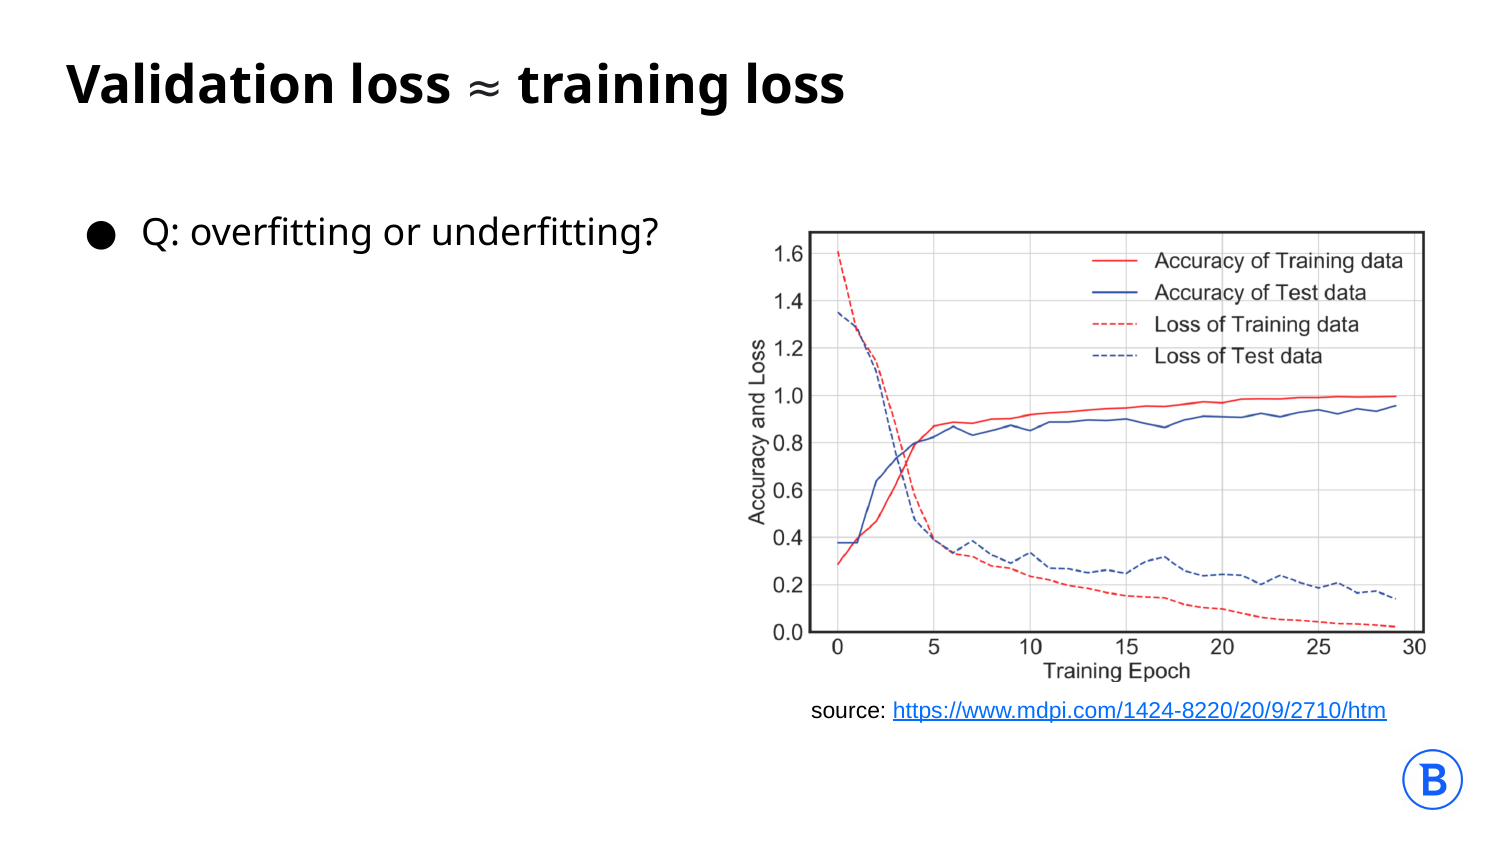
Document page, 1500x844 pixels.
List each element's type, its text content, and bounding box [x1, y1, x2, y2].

title Validation loss ≈ training loss [51, 35, 1449, 130]
picture [741, 226, 1428, 682]
list Q: overfitting or underfitting? [51, 193, 726, 754]
text_box source: https://www.mdpi.com/1424-8220/20/9/2710/htm [795, 681, 1449, 737]
picture [1402, 749, 1463, 810]
